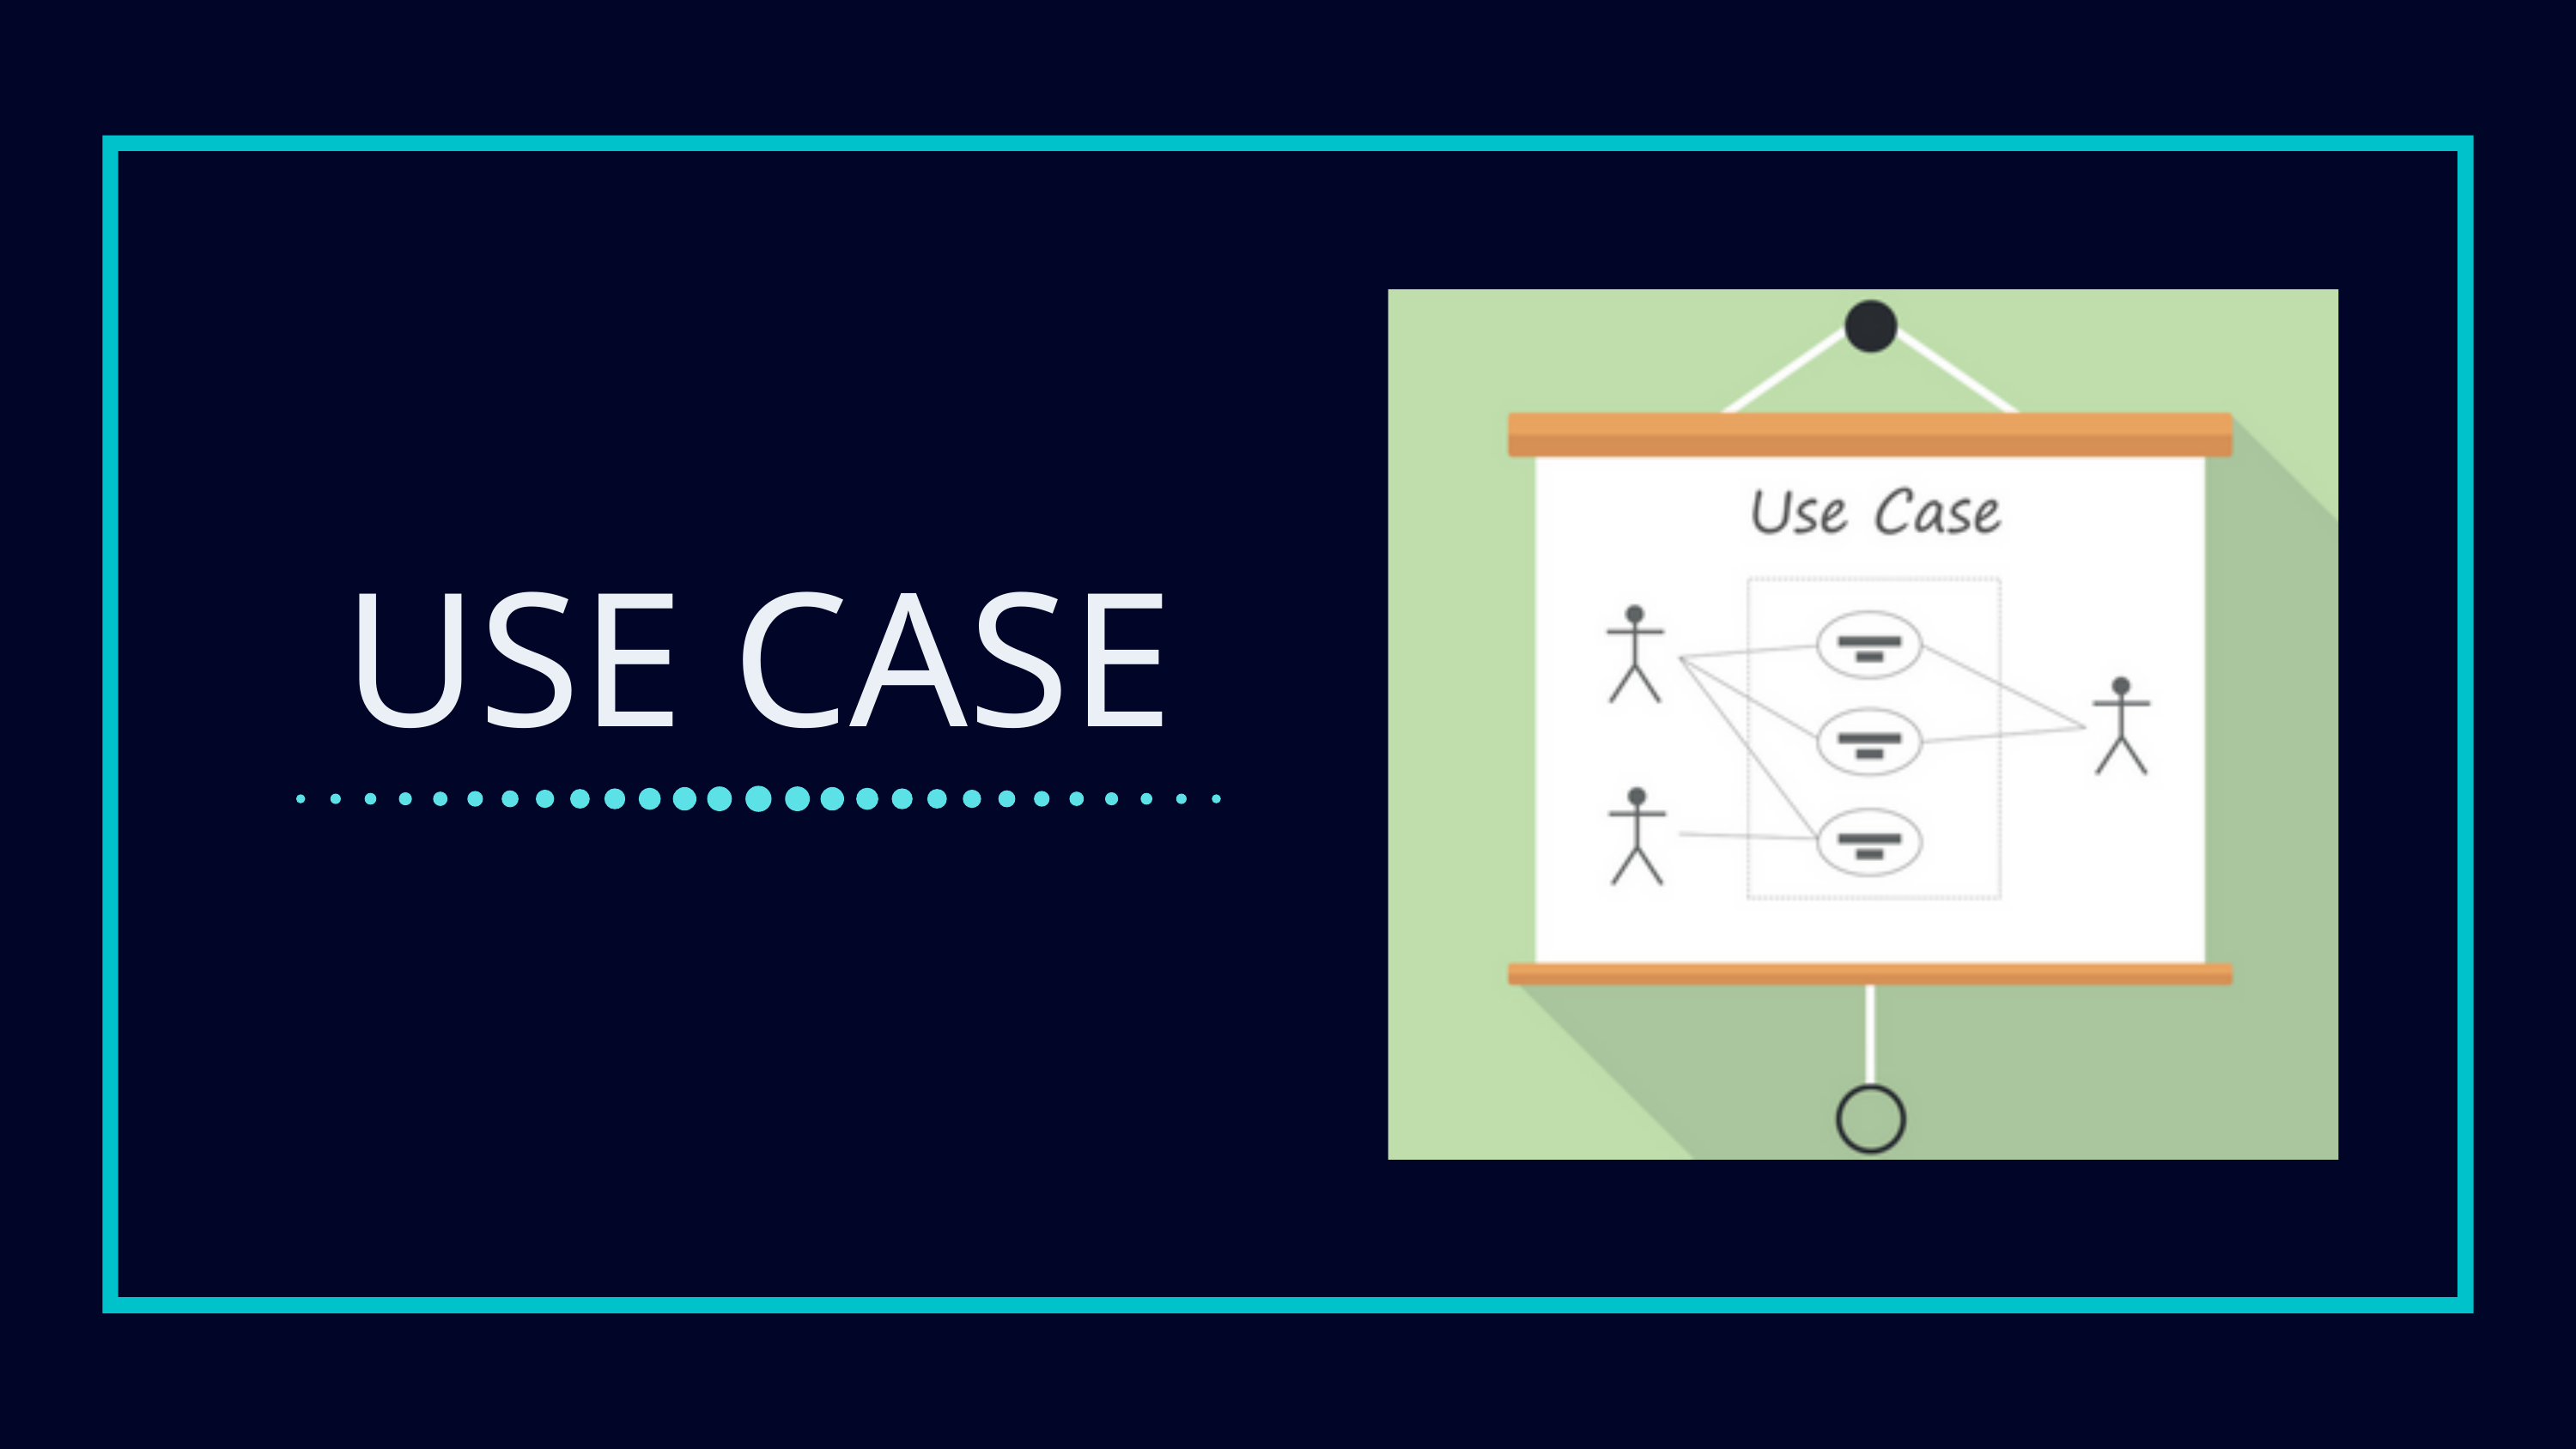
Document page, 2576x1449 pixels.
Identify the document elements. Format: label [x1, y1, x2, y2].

text_box [102, 135, 2474, 1313]
picture [1388, 289, 2339, 1160]
text_box [295, 785, 1222, 812]
